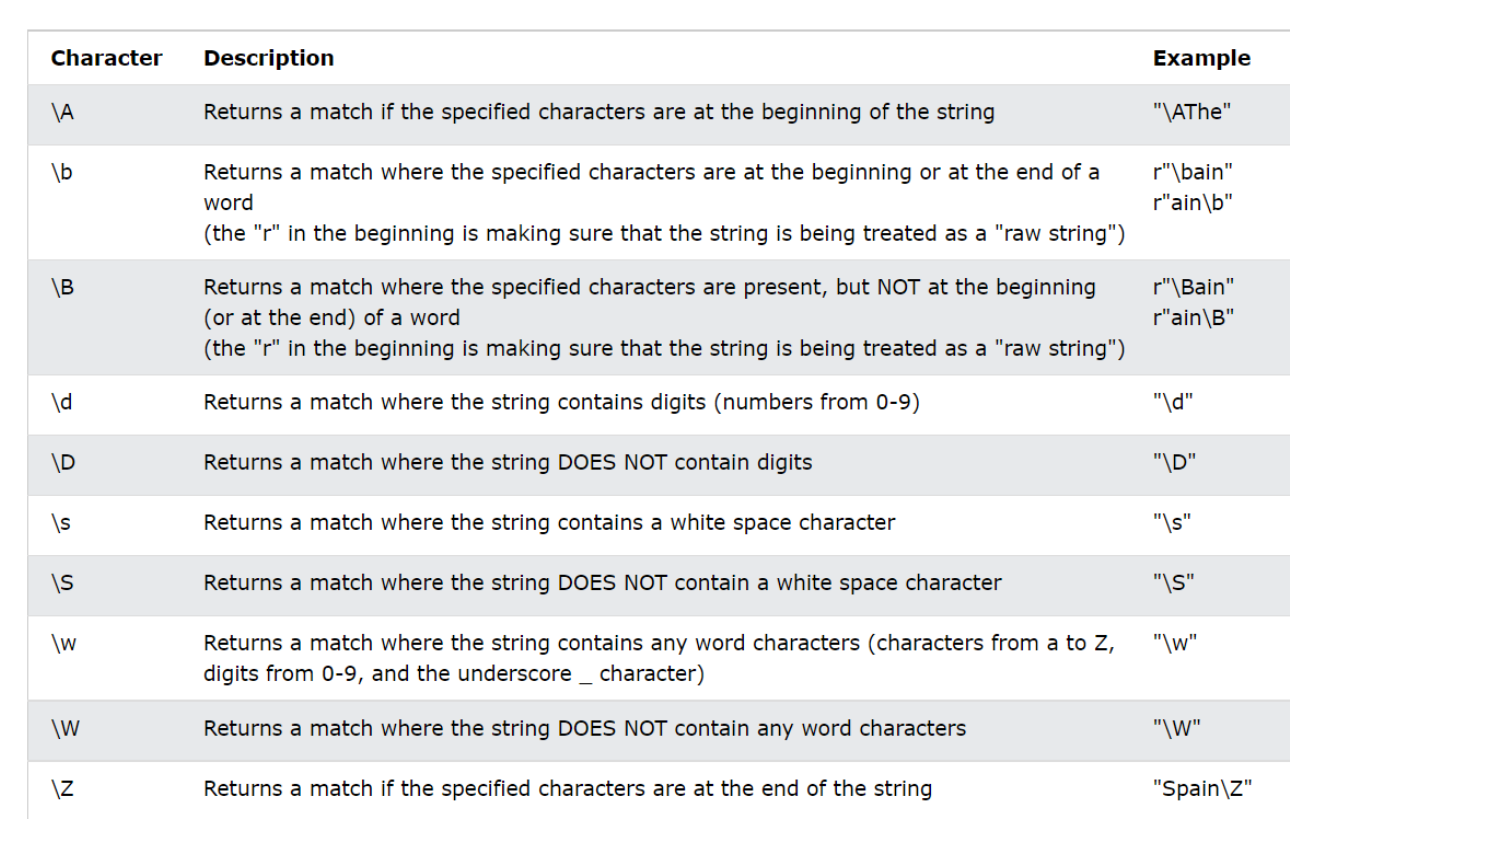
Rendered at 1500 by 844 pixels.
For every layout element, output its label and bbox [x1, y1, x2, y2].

picture [24, 24, 1291, 819]
